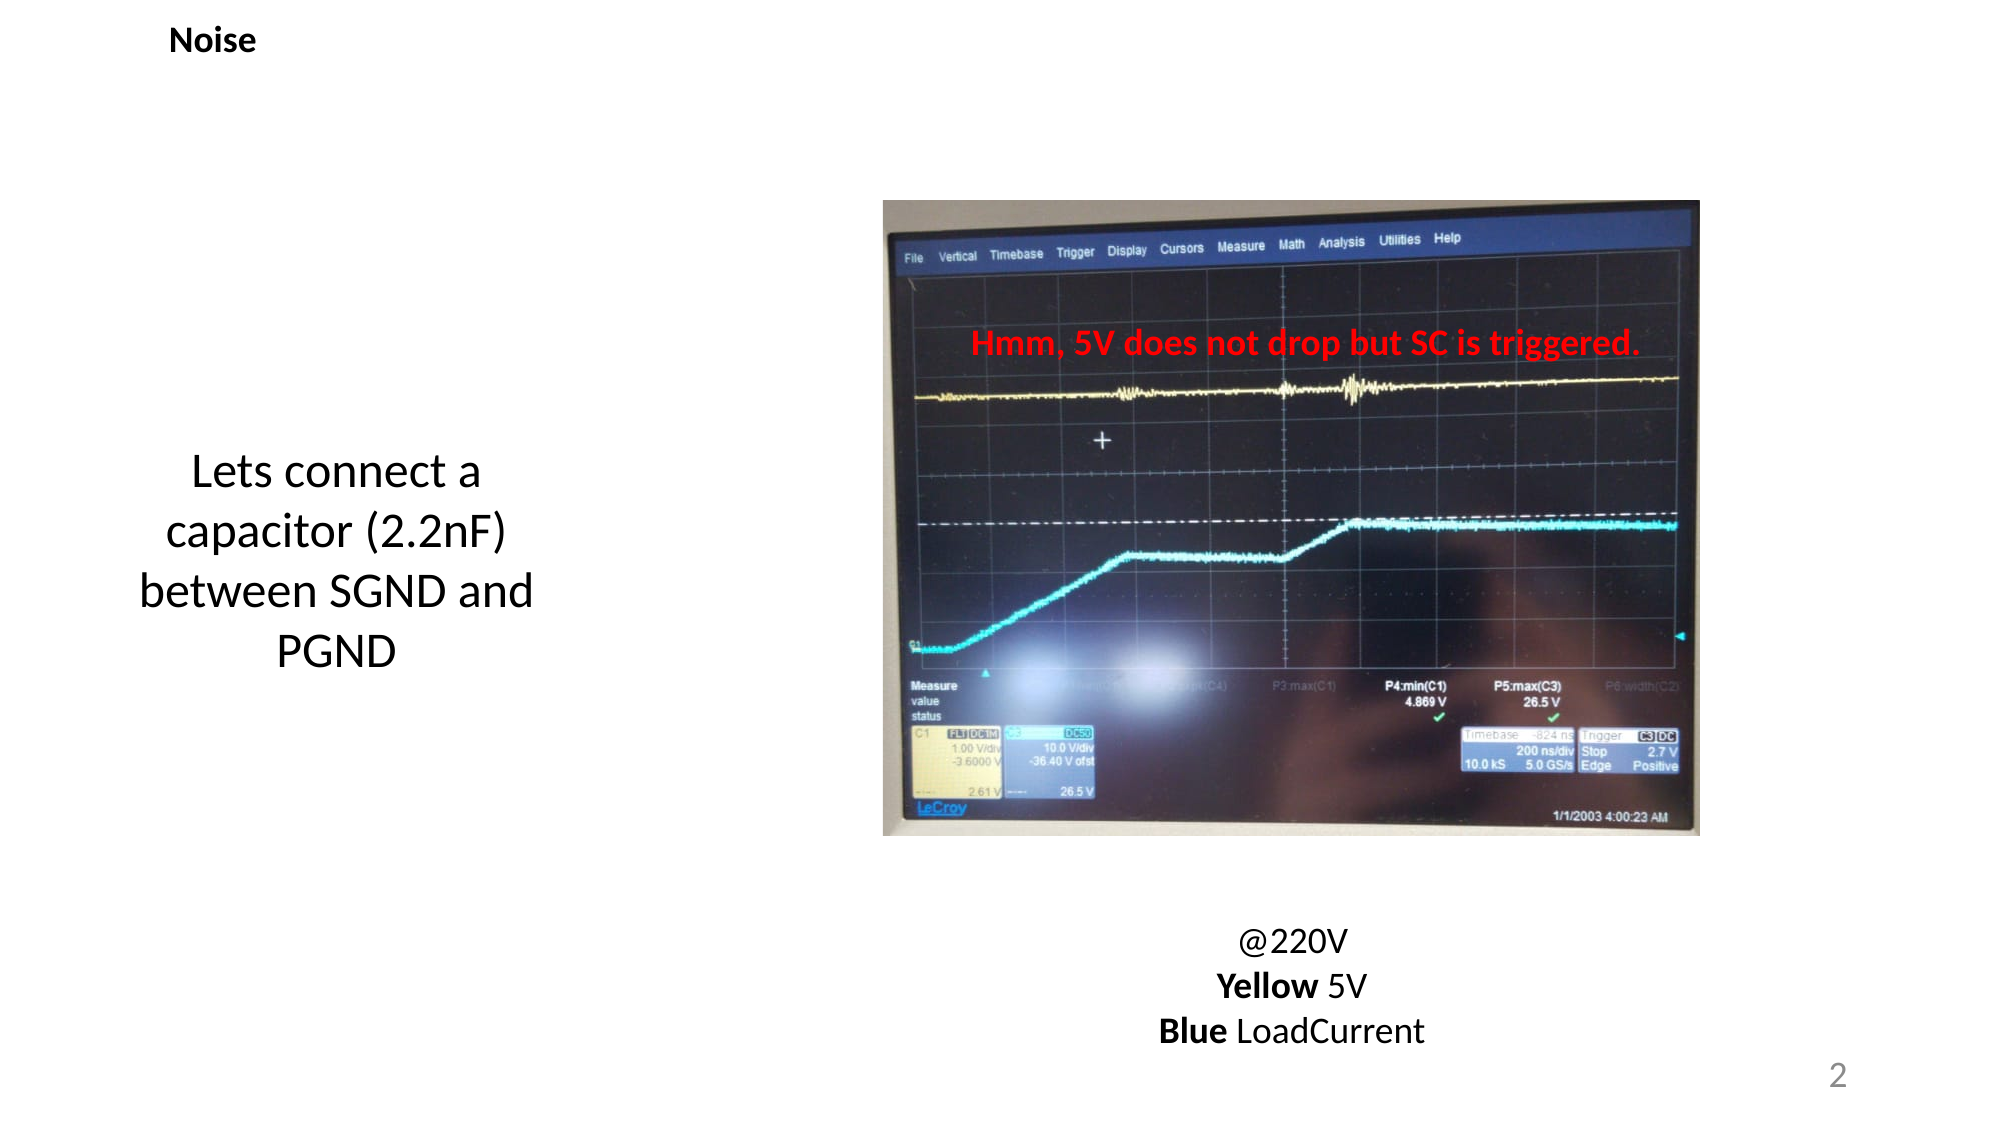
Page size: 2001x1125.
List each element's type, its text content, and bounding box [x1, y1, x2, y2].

text_box Lets connect a capacitor (2.2nF) between SGND and PGND [110, 429, 563, 685]
picture [882, 200, 1700, 836]
text_box Noise [18, 7, 408, 68]
text_box @220V Yellow 5V Blue LoadCurrent [1134, 909, 1450, 1059]
slide_number 2 [1412, 1042, 1863, 1103]
